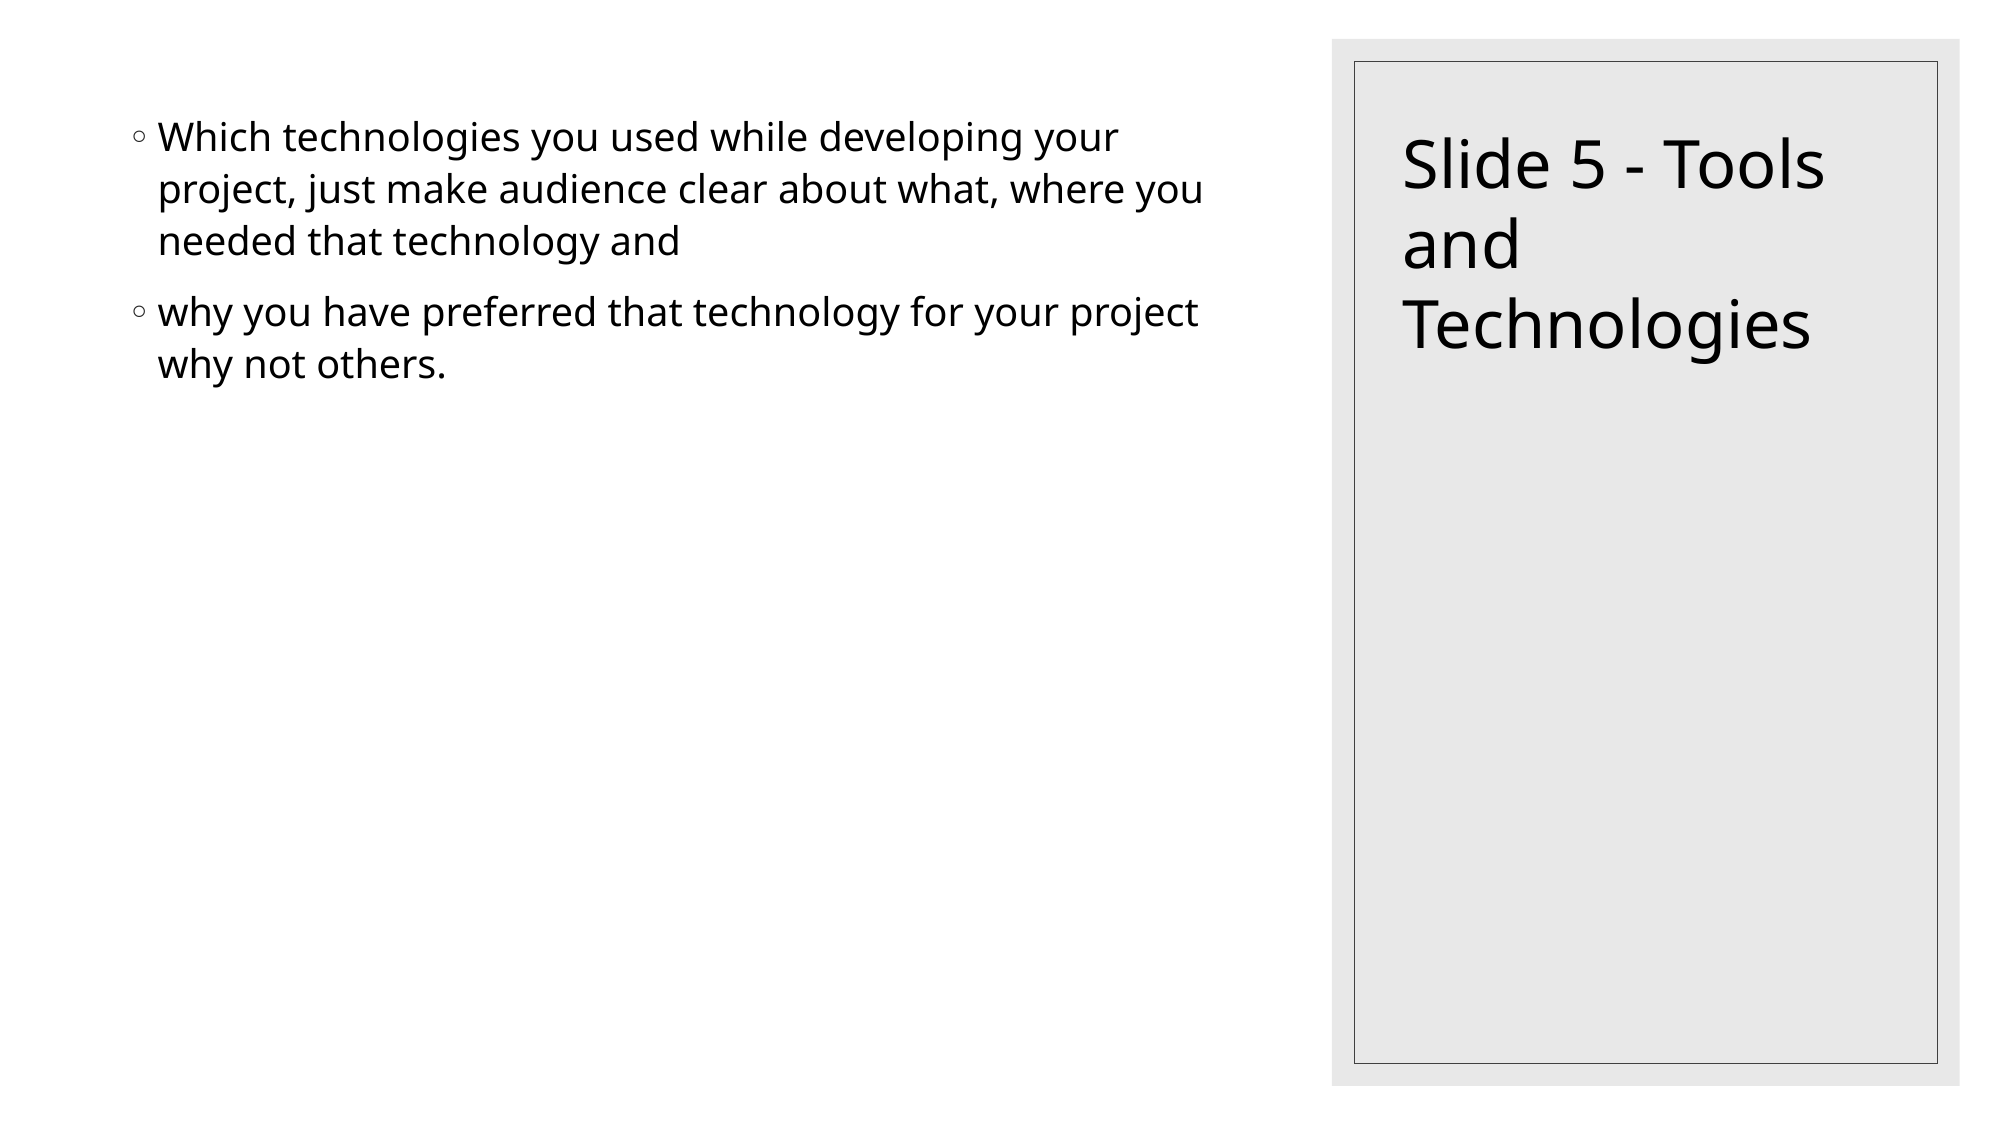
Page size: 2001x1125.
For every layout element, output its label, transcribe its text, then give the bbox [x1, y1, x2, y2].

title Slide 5 - Tools and Technologies [1387, 99, 1907, 370]
list Which technologies you used while developing your project, just make audience clear about what, where you needed that technology and why you have preferred that technology for your project why not others. [112, 99, 1238, 975]
